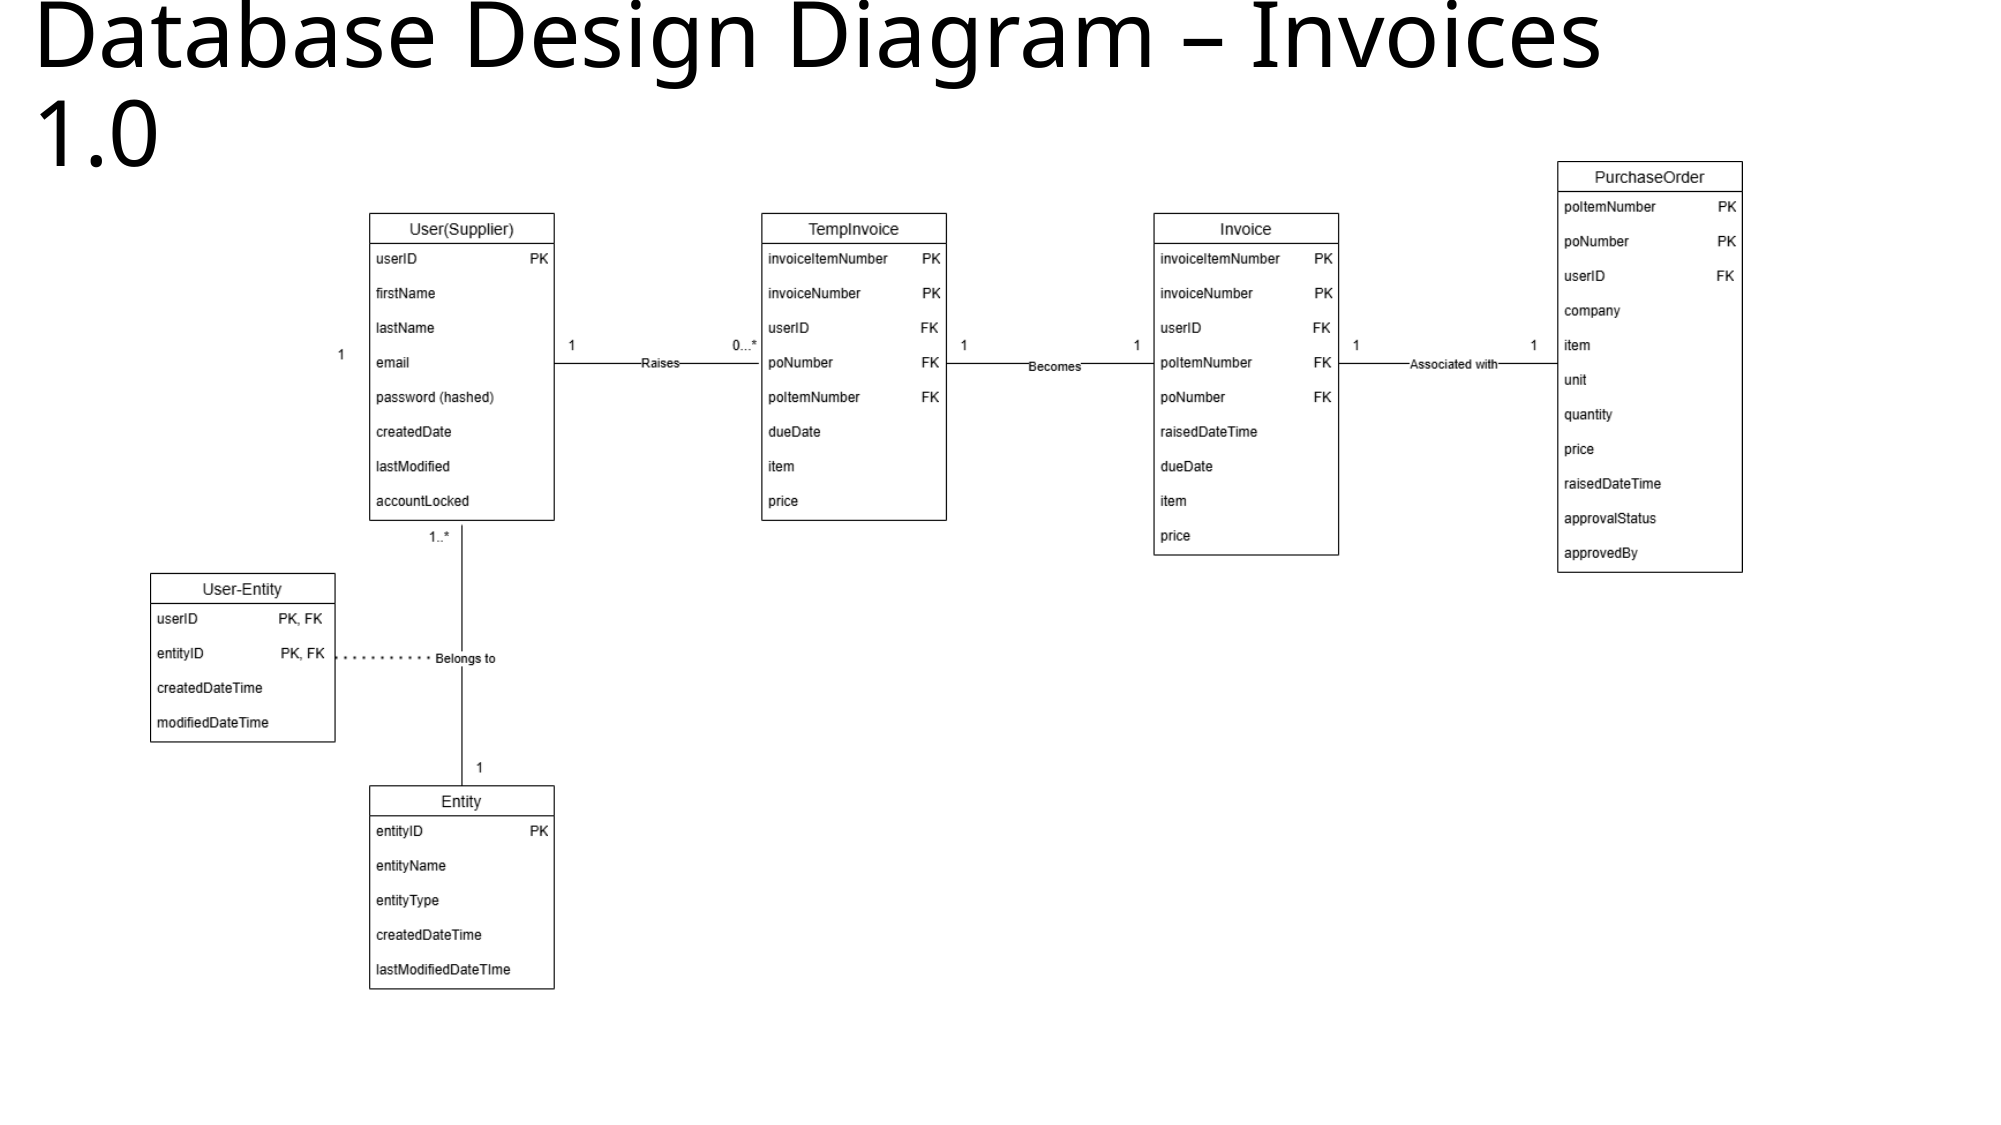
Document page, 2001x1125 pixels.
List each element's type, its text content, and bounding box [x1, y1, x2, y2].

picture [150, 160, 1743, 993]
title Database Design Diagram – Invoices 1.0 [17, 0, 1743, 174]
